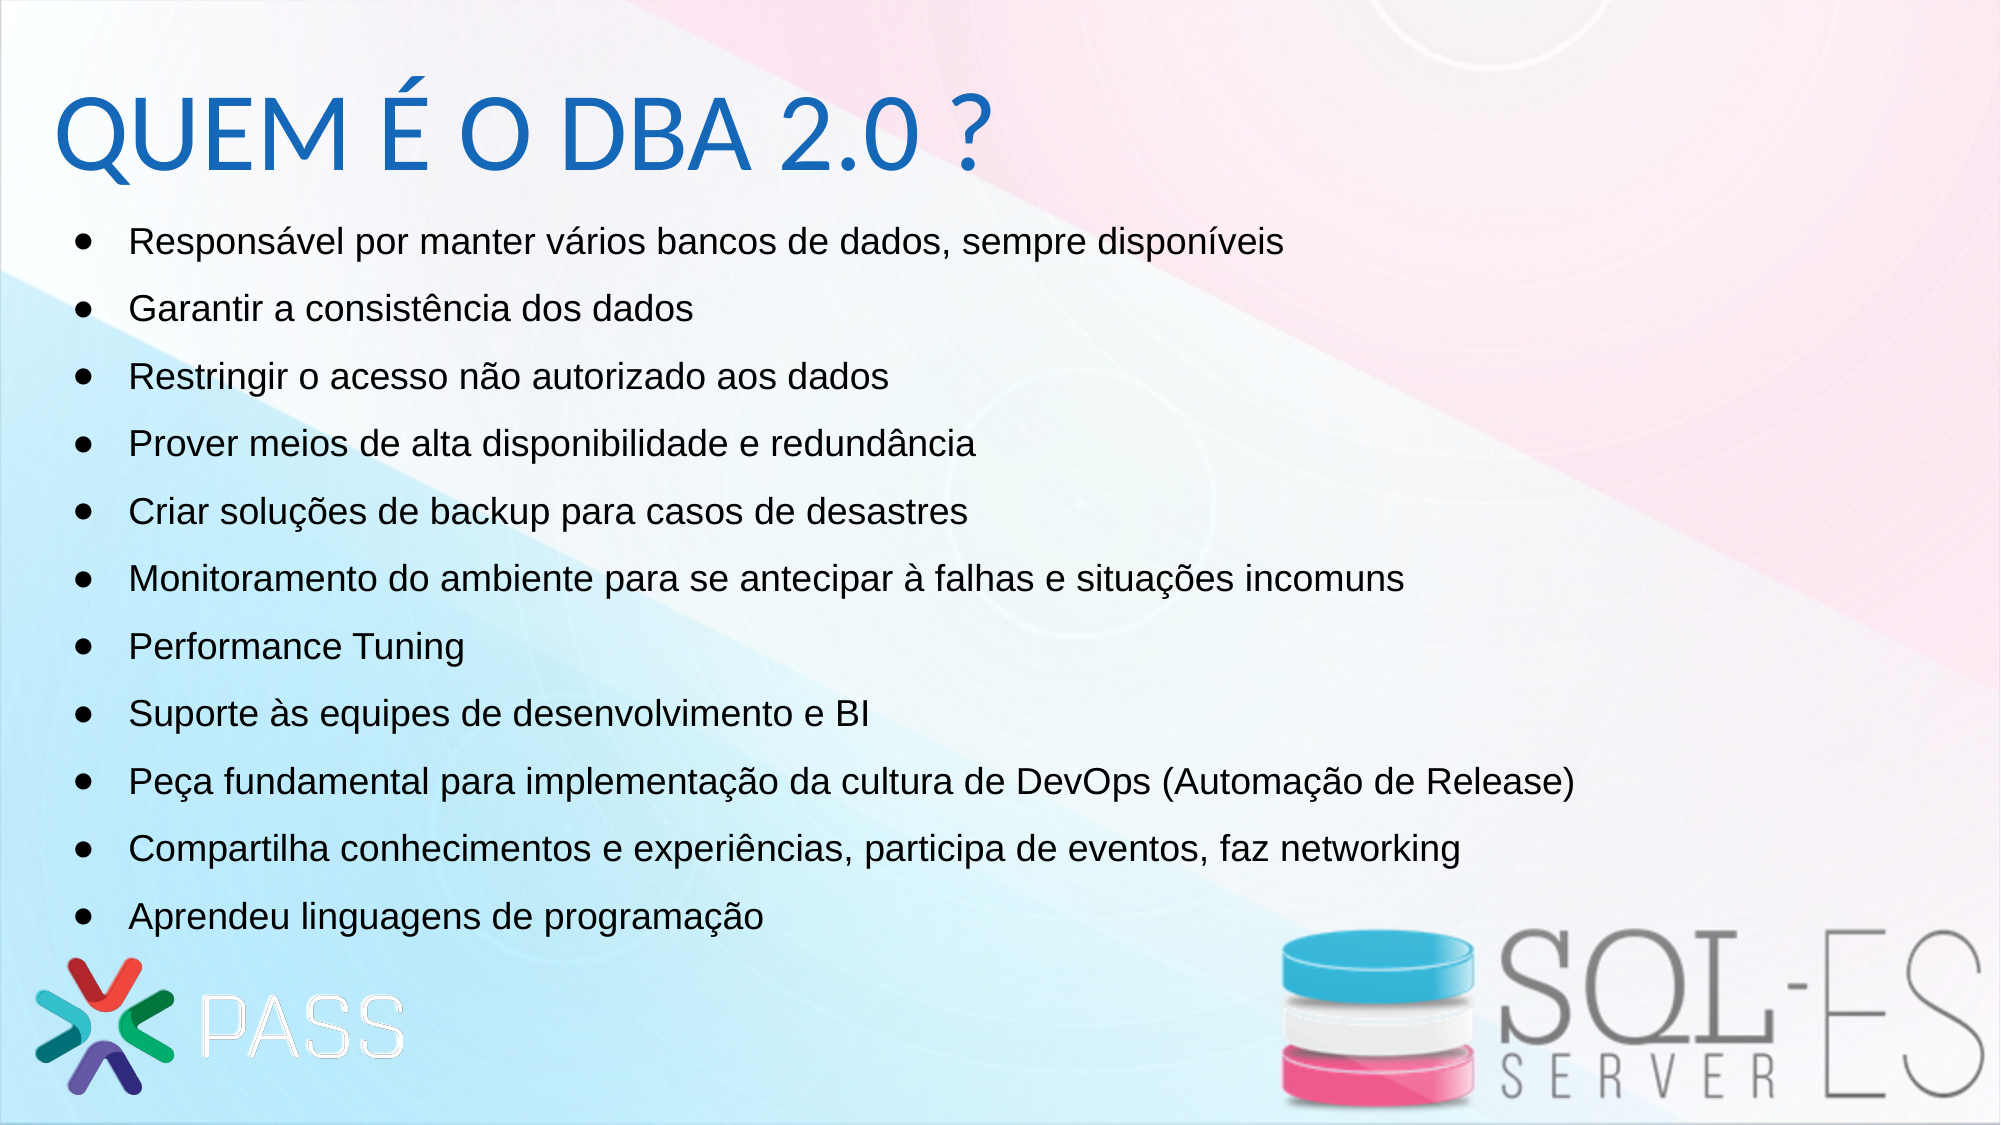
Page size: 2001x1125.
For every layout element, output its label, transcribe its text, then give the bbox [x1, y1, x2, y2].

text_box Responsável por manter vários bancos de dados, sempre disponíveis Garantir a consistência dos dados Restringir o acesso não autorizado aos dados Prover meios de alta disponibilidade e redundância Criar soluções de backup para casos de desastres Monitoramento do ambiente para se antecipar à falhas e situações incomuns Performance Tuning Suporte às equipes de desenvolvimento e BI Peça fundamental para implementação da cultura de DevOps (Automação de Release) Compartilha conhecimentos e experiências, participa de eventos, faz networking Aprendeu linguagens de programação [38, 179, 1962, 948]
title QUEM É O DBA 2.0 ? [38, 66, 1943, 179]
picture [0, 0, 2001, 1125]
